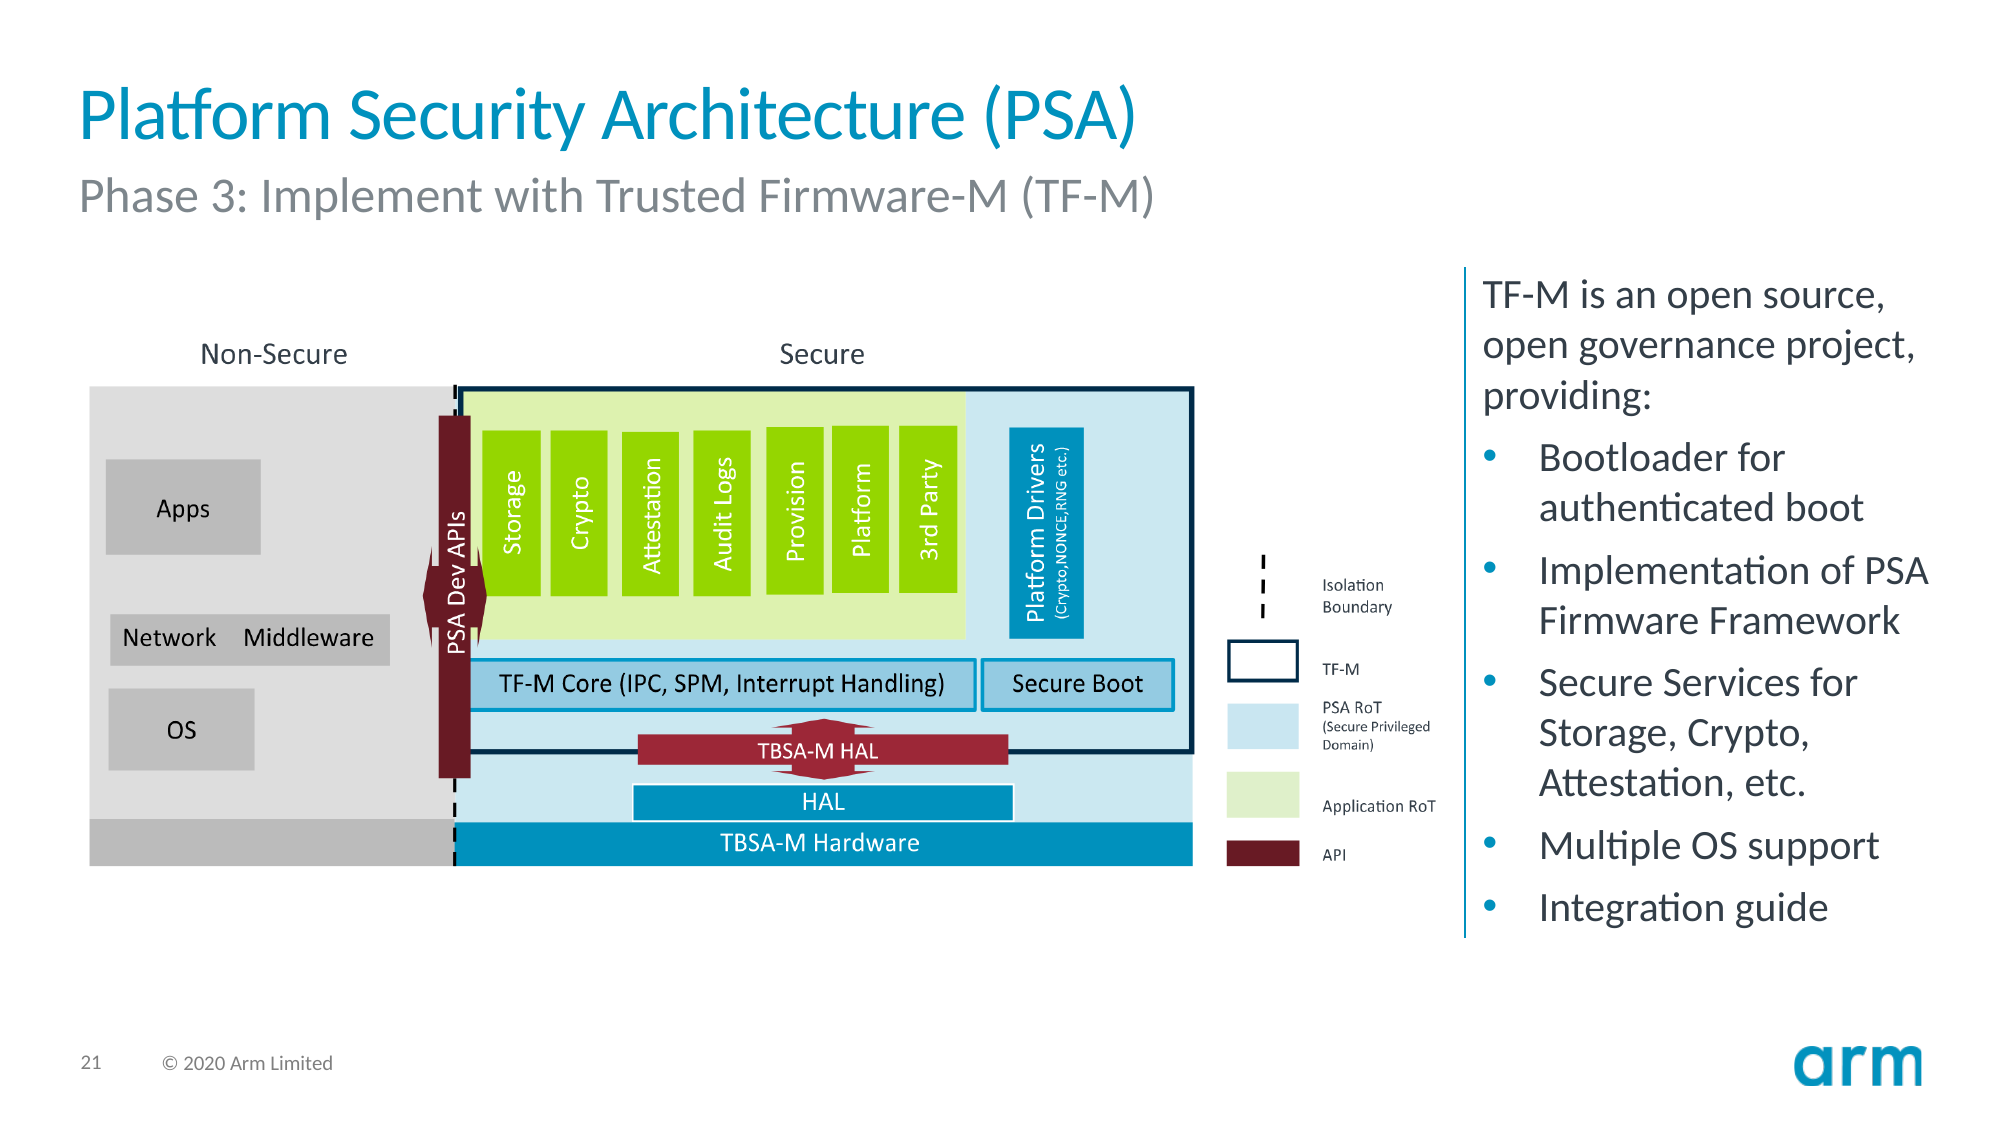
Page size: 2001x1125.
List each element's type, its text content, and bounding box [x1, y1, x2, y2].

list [78, 327, 1449, 878]
list Phase 3: Implement with Trusted Firmware-M (TF-M) [78, 162, 1922, 220]
title Platform Security Architecture (PSA) [78, 78, 1922, 162]
list TF-M is an open source, open governance project, providing: Bootloader for authenticated boot Implementation of PSA Firmware Framework Secure Services for Storage, Crypto, Attestation, etc. Multiple OS support Integration guide [1482, 267, 1939, 938]
